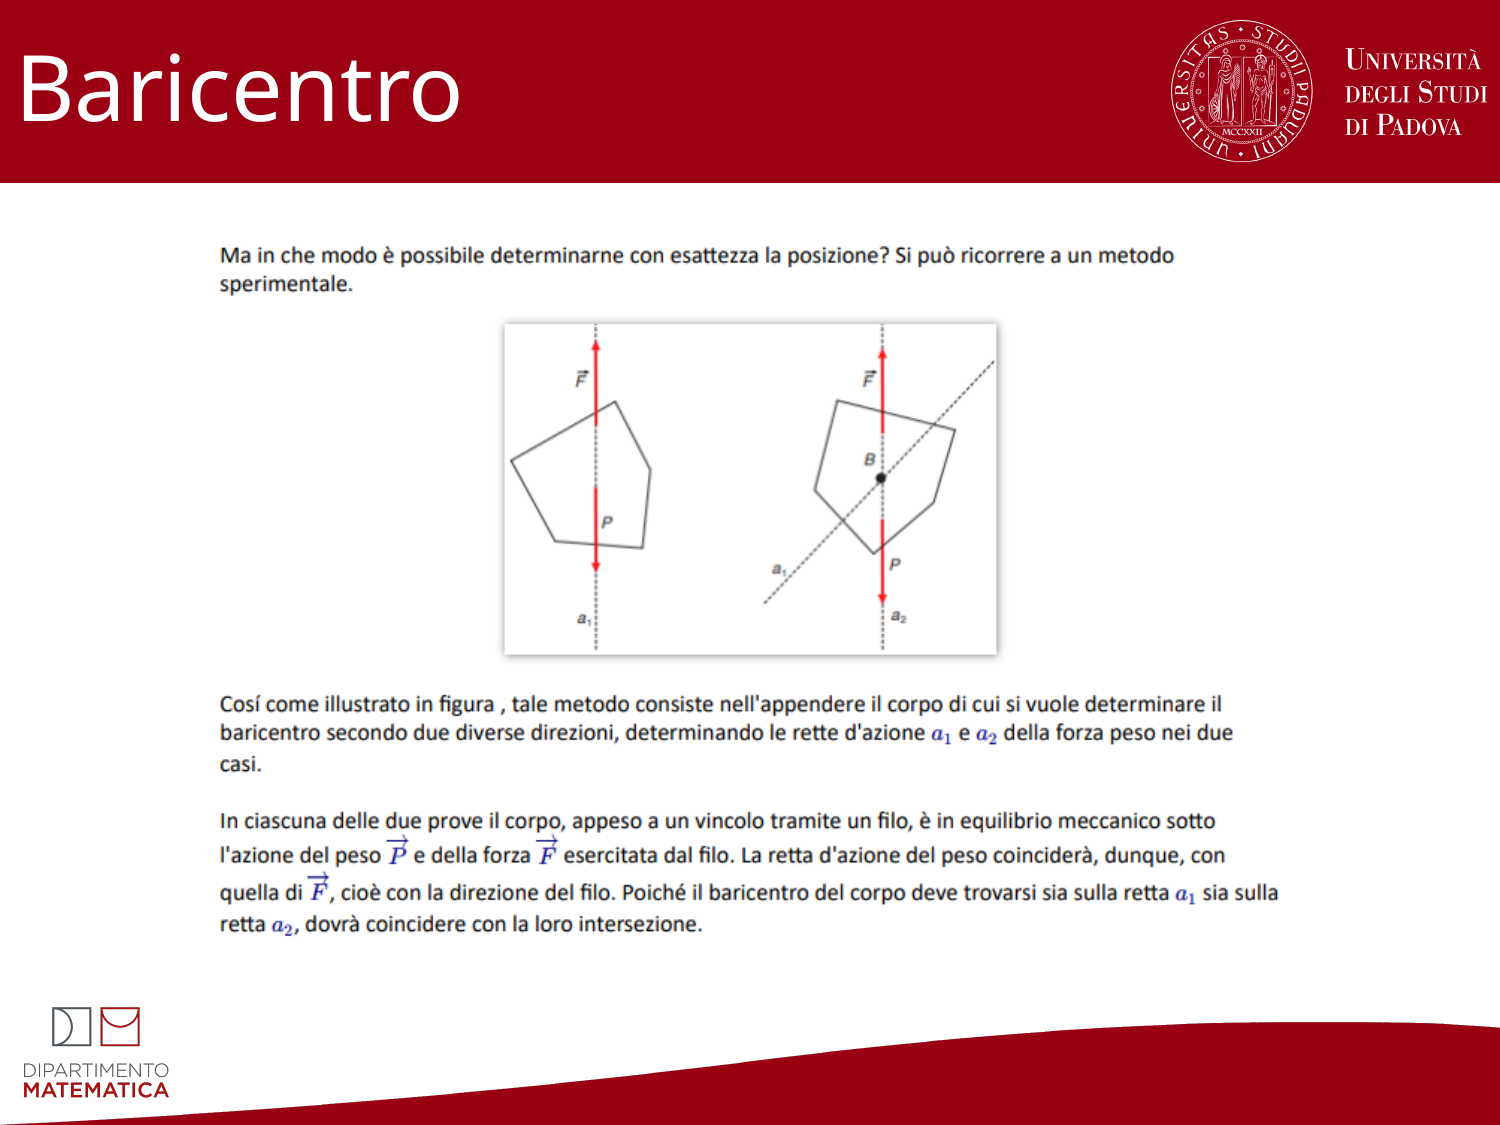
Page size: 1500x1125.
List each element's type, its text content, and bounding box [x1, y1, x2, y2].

picture [209, 230, 1291, 957]
title Baricentro [0, 0, 1159, 183]
picture [0, 1007, 1500, 1125]
picture [1171, 20, 1487, 162]
